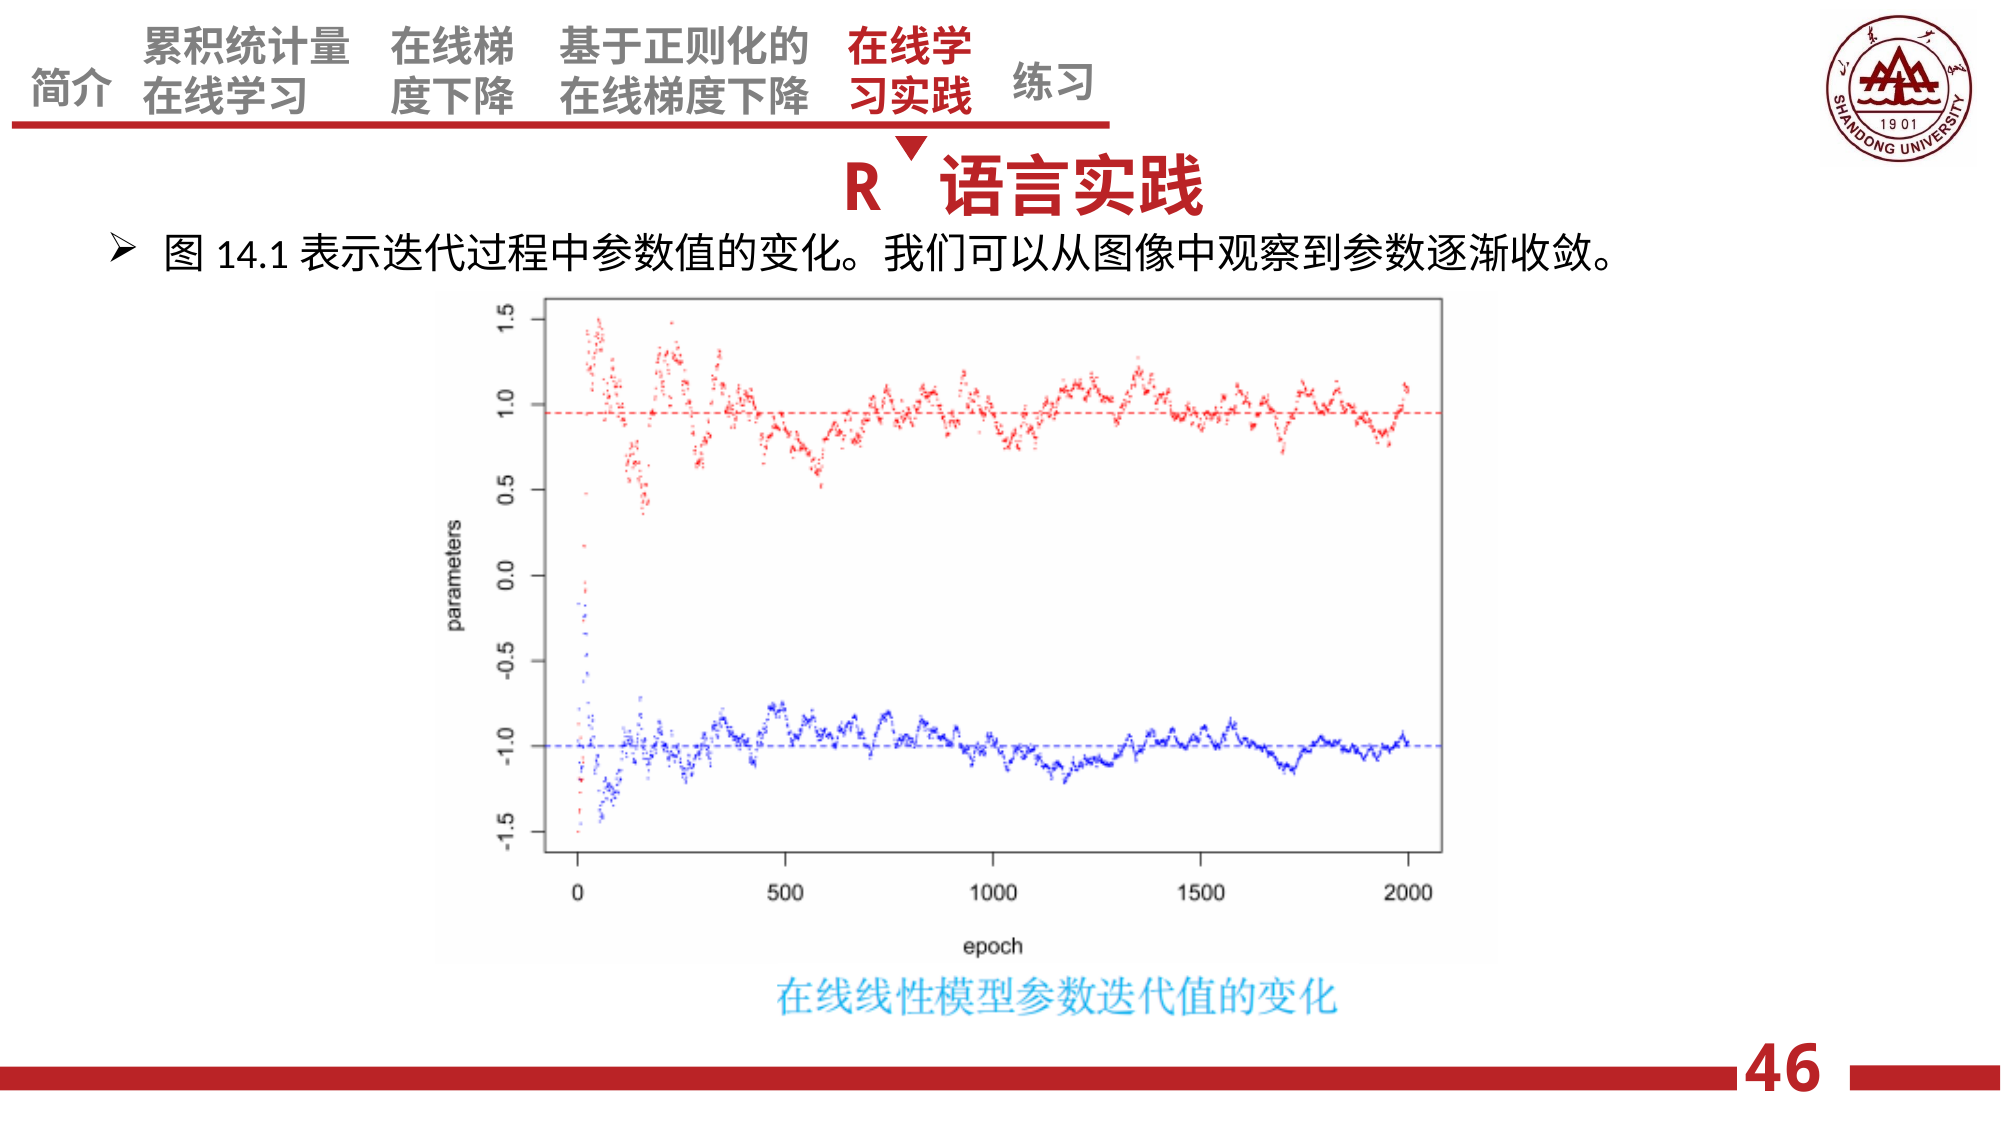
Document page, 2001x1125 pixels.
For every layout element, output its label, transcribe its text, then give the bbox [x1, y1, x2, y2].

picture [405, 290, 1595, 1040]
text_box 图14.1表示迭代过程中参数值的变化。我们可以从图像中观察到参数逐渐收敛。 [92, 219, 1838, 285]
picture [1820, 9, 1977, 167]
text_box R 语言实践 [707, 136, 1220, 219]
